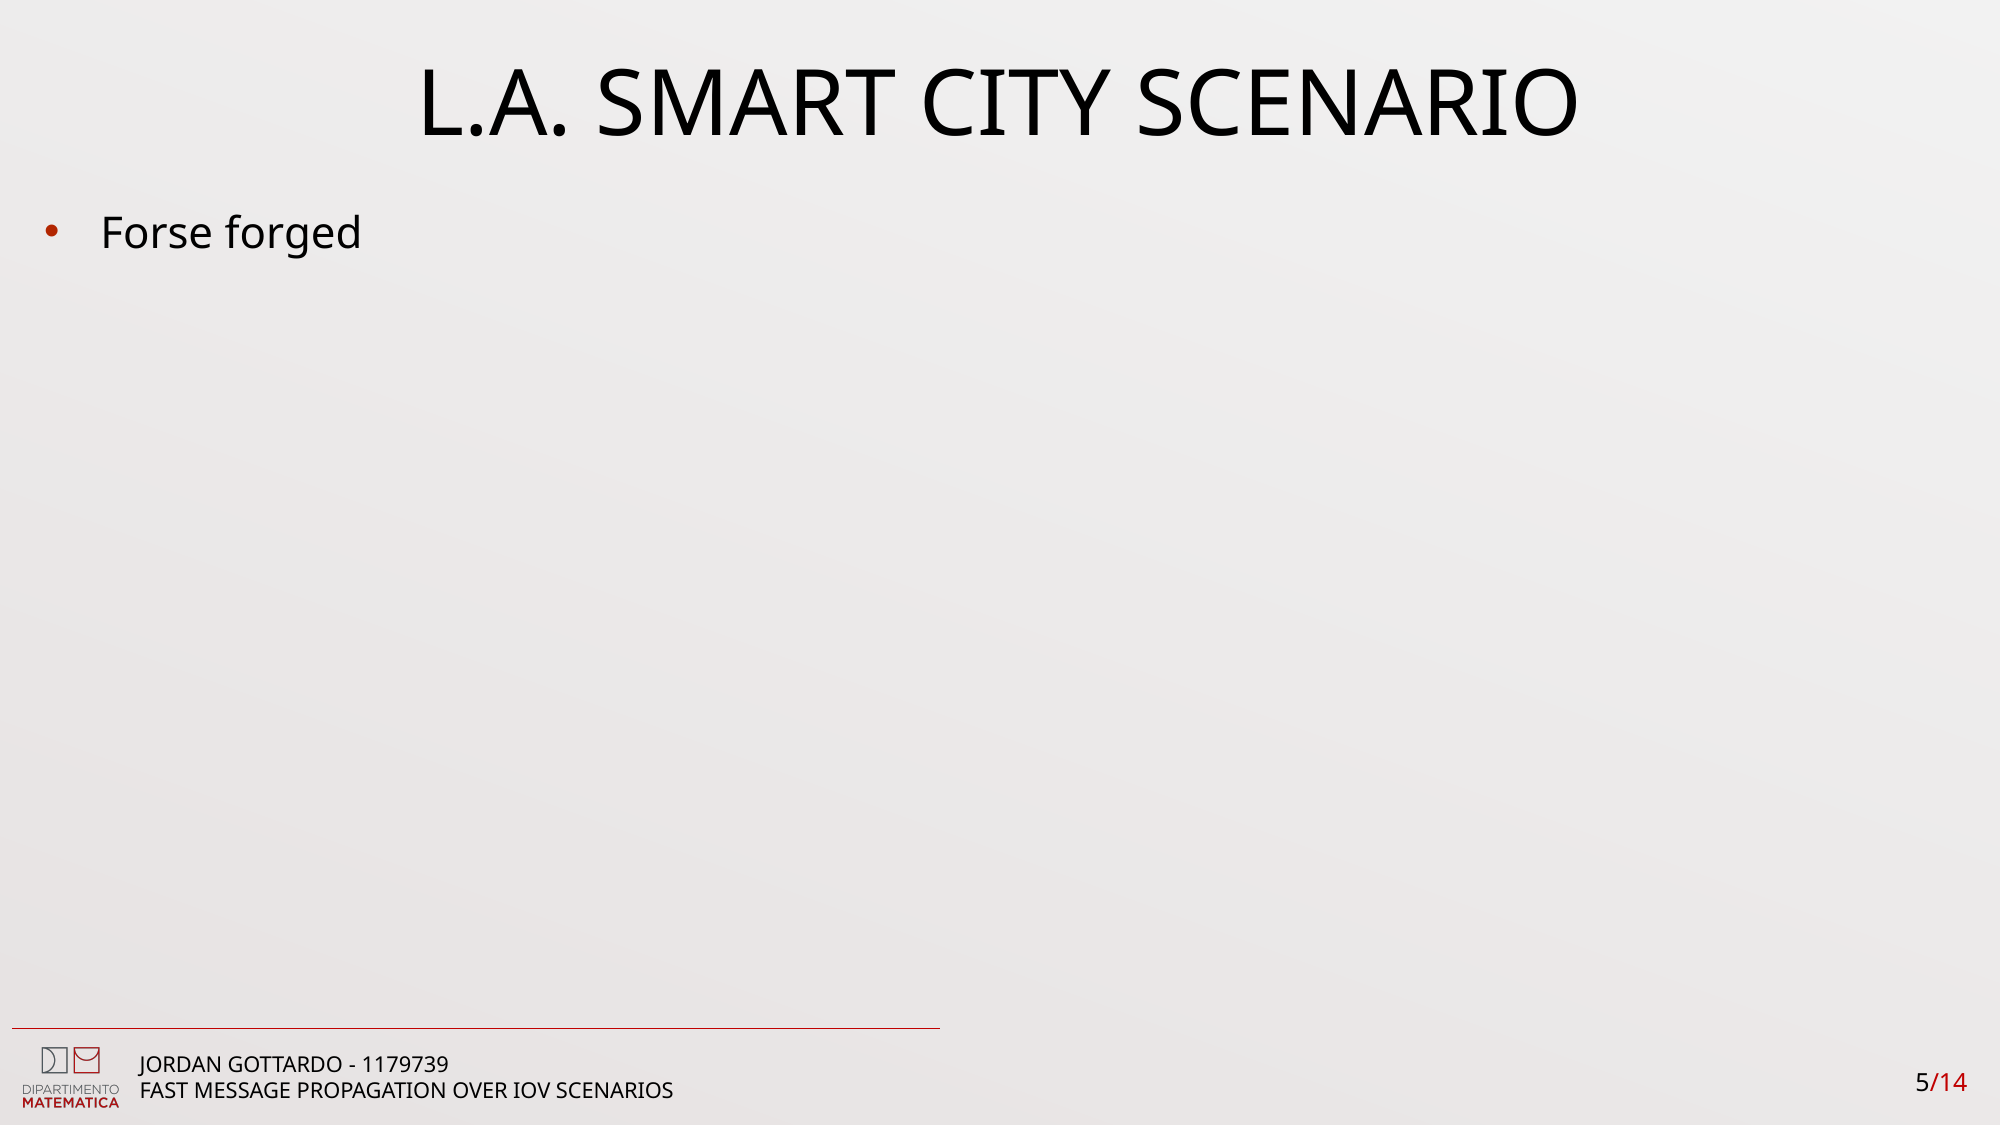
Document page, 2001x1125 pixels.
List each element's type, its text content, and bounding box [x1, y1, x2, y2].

list Forse forged [29, 170, 1639, 970]
picture [23, 1047, 119, 1108]
text_box L.A. SMART CITY SCENARIO [0, 0, 2000, 208]
text_box 5 [1885, 1058, 1945, 1104]
